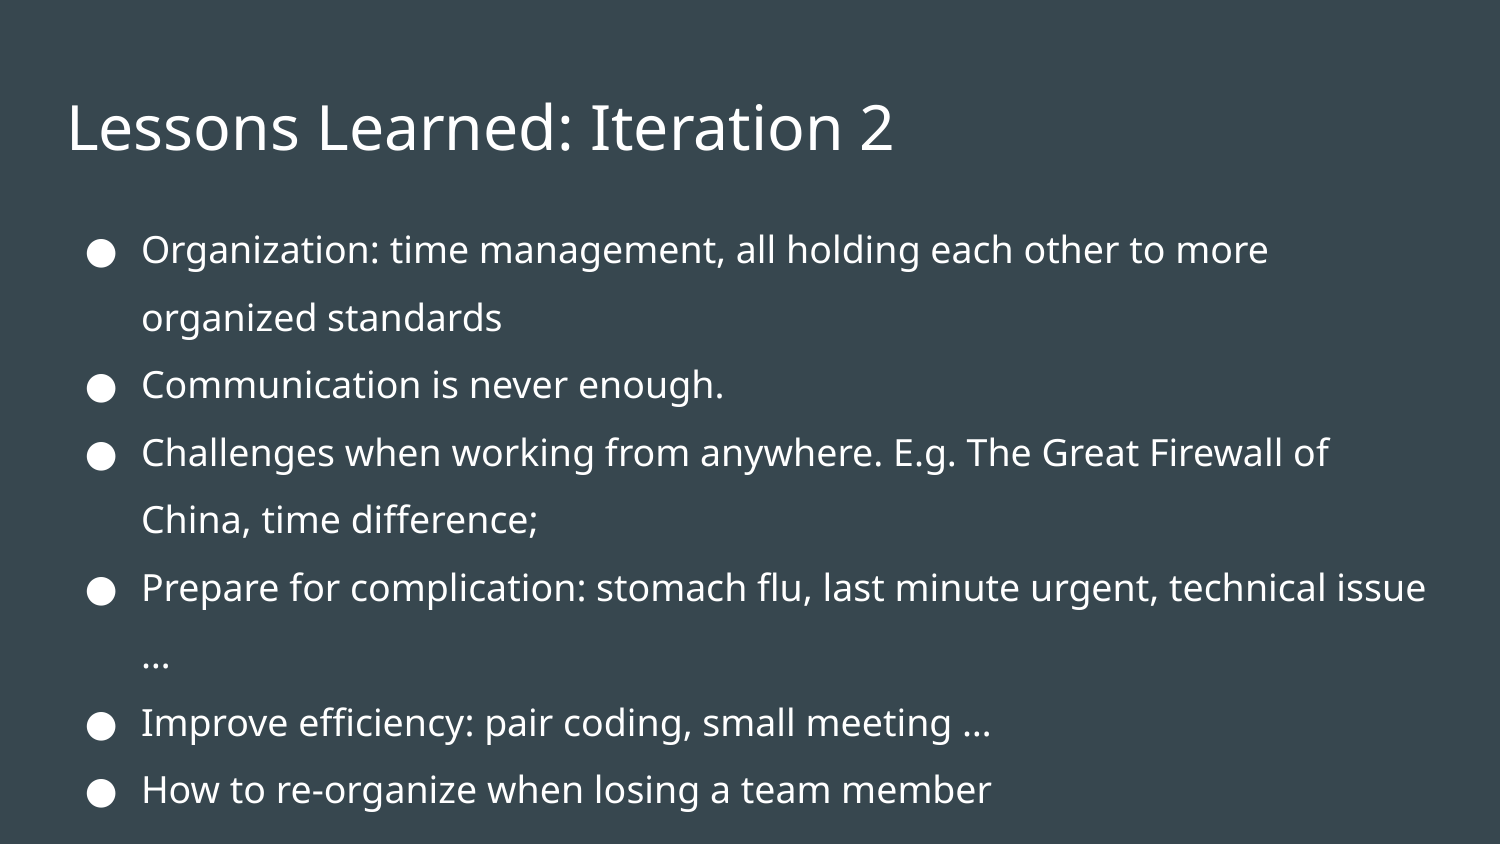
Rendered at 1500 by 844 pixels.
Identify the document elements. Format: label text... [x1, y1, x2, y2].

list Organization: time management, all holding each other to more organized standards Communication is never enough. Challenges when working from anywhere. E.g. The Great Firewall of China, time difference; Prepare for complication: stomach flu, last minute urgent, technical issue … Improve efficiency: pair coding, small meeting … How to re-organize when losing a team member [51, 189, 1449, 750]
title Lessons Learned: Iteration 2 [51, 72, 1449, 167]
